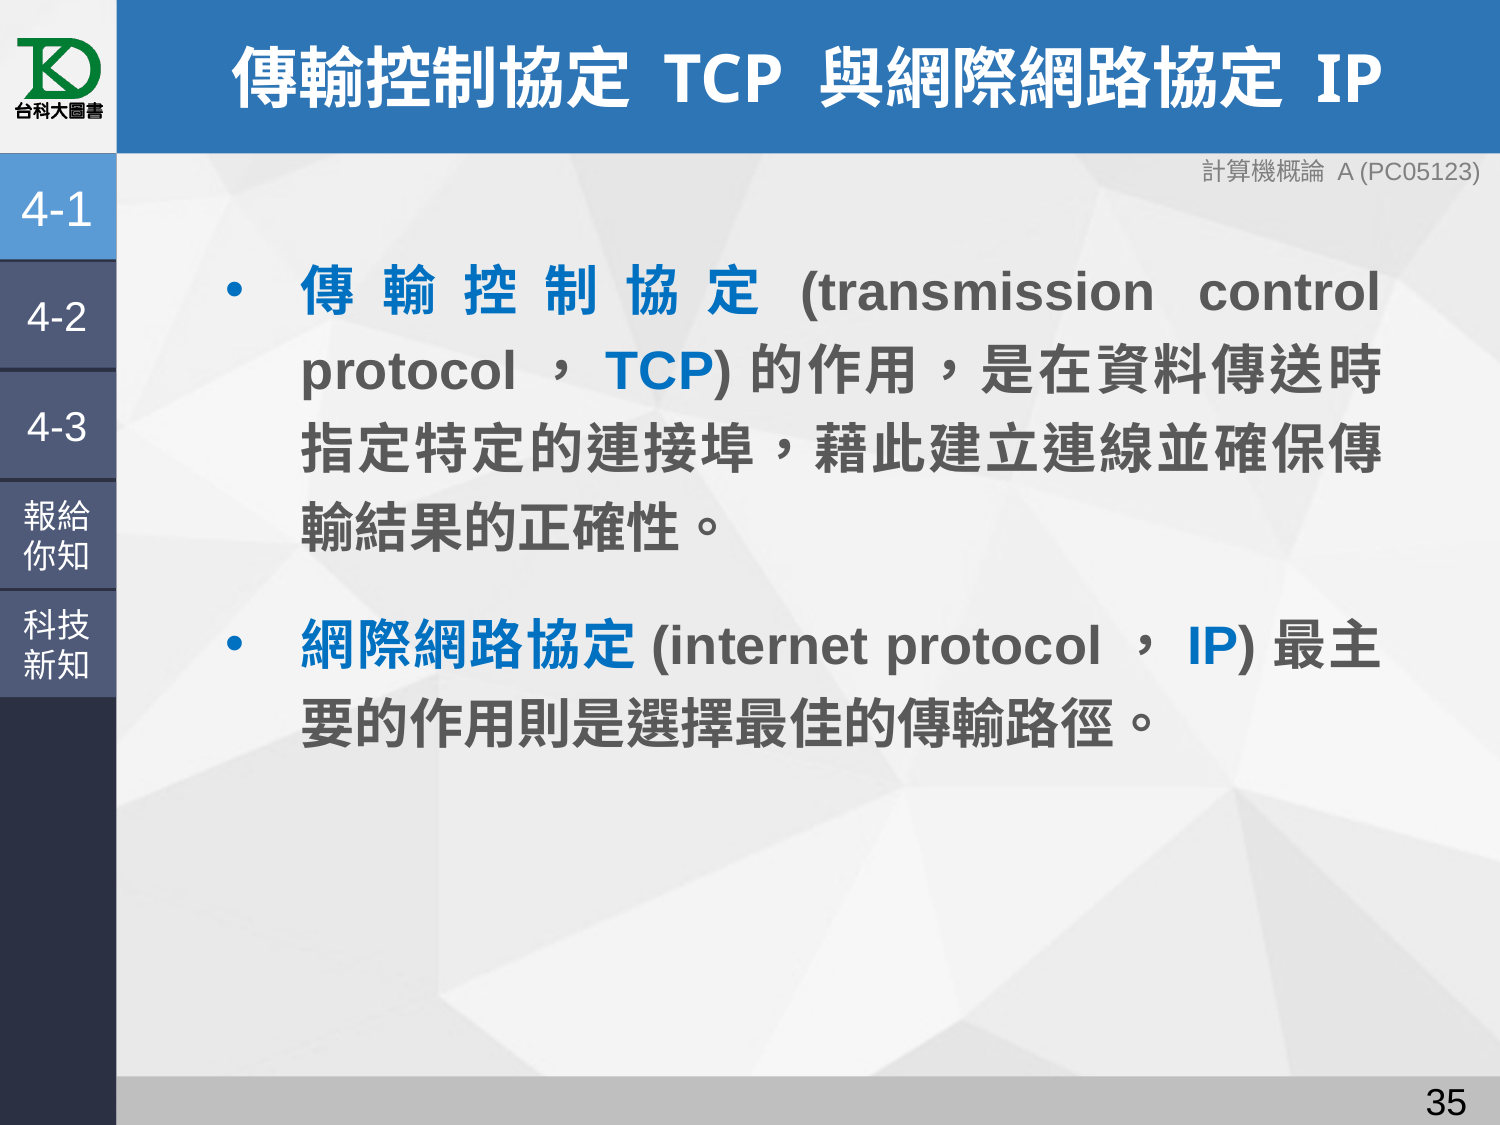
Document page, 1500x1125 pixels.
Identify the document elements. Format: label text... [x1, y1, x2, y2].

text_box 4-2 [0, 261, 117, 369]
picture [117, 158, 1500, 1076]
slide_number 34 [1323, 1070, 1482, 1125]
list 傳輸控制協定(transmission control protocol，TCP)的作用，是在資料傳送時指定特定的連接埠，藉此建立連線並確保傳輸結果的正確性。 網際網路協定(internet protocol，IP)最主要的作用則是選擇最佳的傳輸路徑。 [210, 234, 1398, 1125]
picture [0, 0, 116, 153]
text_box 報給 你知 [0, 481, 117, 589]
title 傳輸控制協定 TCP 與網際網路協定 IP [116, 4, 1500, 158]
text_box 科技 新知 [0, 590, 117, 698]
text_box 4-1 [0, 153, 117, 261]
text_box 4-3 [0, 371, 117, 479]
